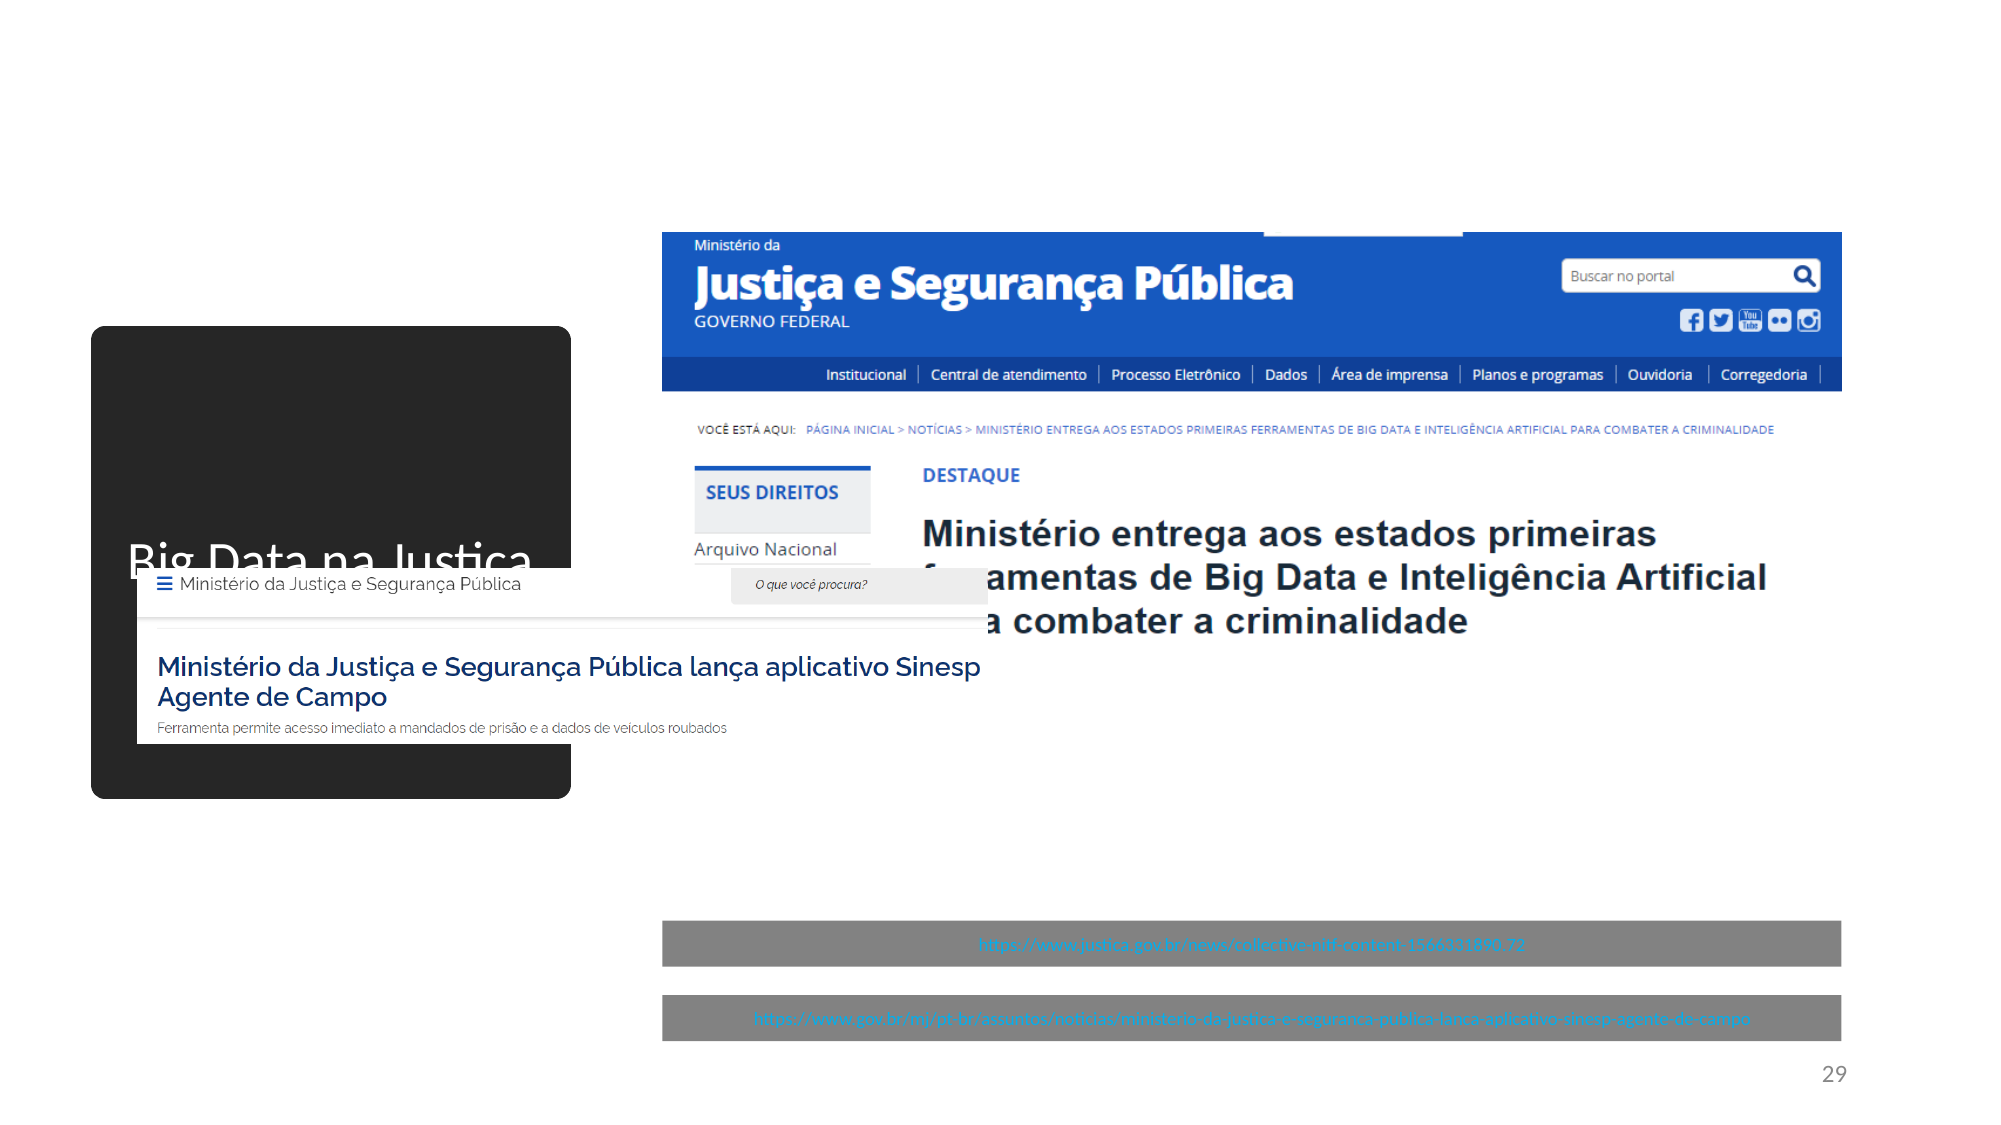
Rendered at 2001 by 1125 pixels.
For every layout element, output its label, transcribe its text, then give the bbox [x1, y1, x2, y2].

text_box https://www.justica.gov.br/news/collective-nitf-content-1566331890.72 [662, 920, 1842, 967]
slide_number ‹#› [1412, 1042, 1863, 1103]
text_box https://www.gov.br/mj/pt-br/assuntos/noticias/ministerio-da-justica-e-seguranca-publica-lanca-aplicativo-sinesp-agente-de-campo [662, 995, 1842, 1042]
picture [662, 231, 1842, 654]
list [137, 568, 988, 745]
title Big Data na Justiça [105, 340, 557, 785]
